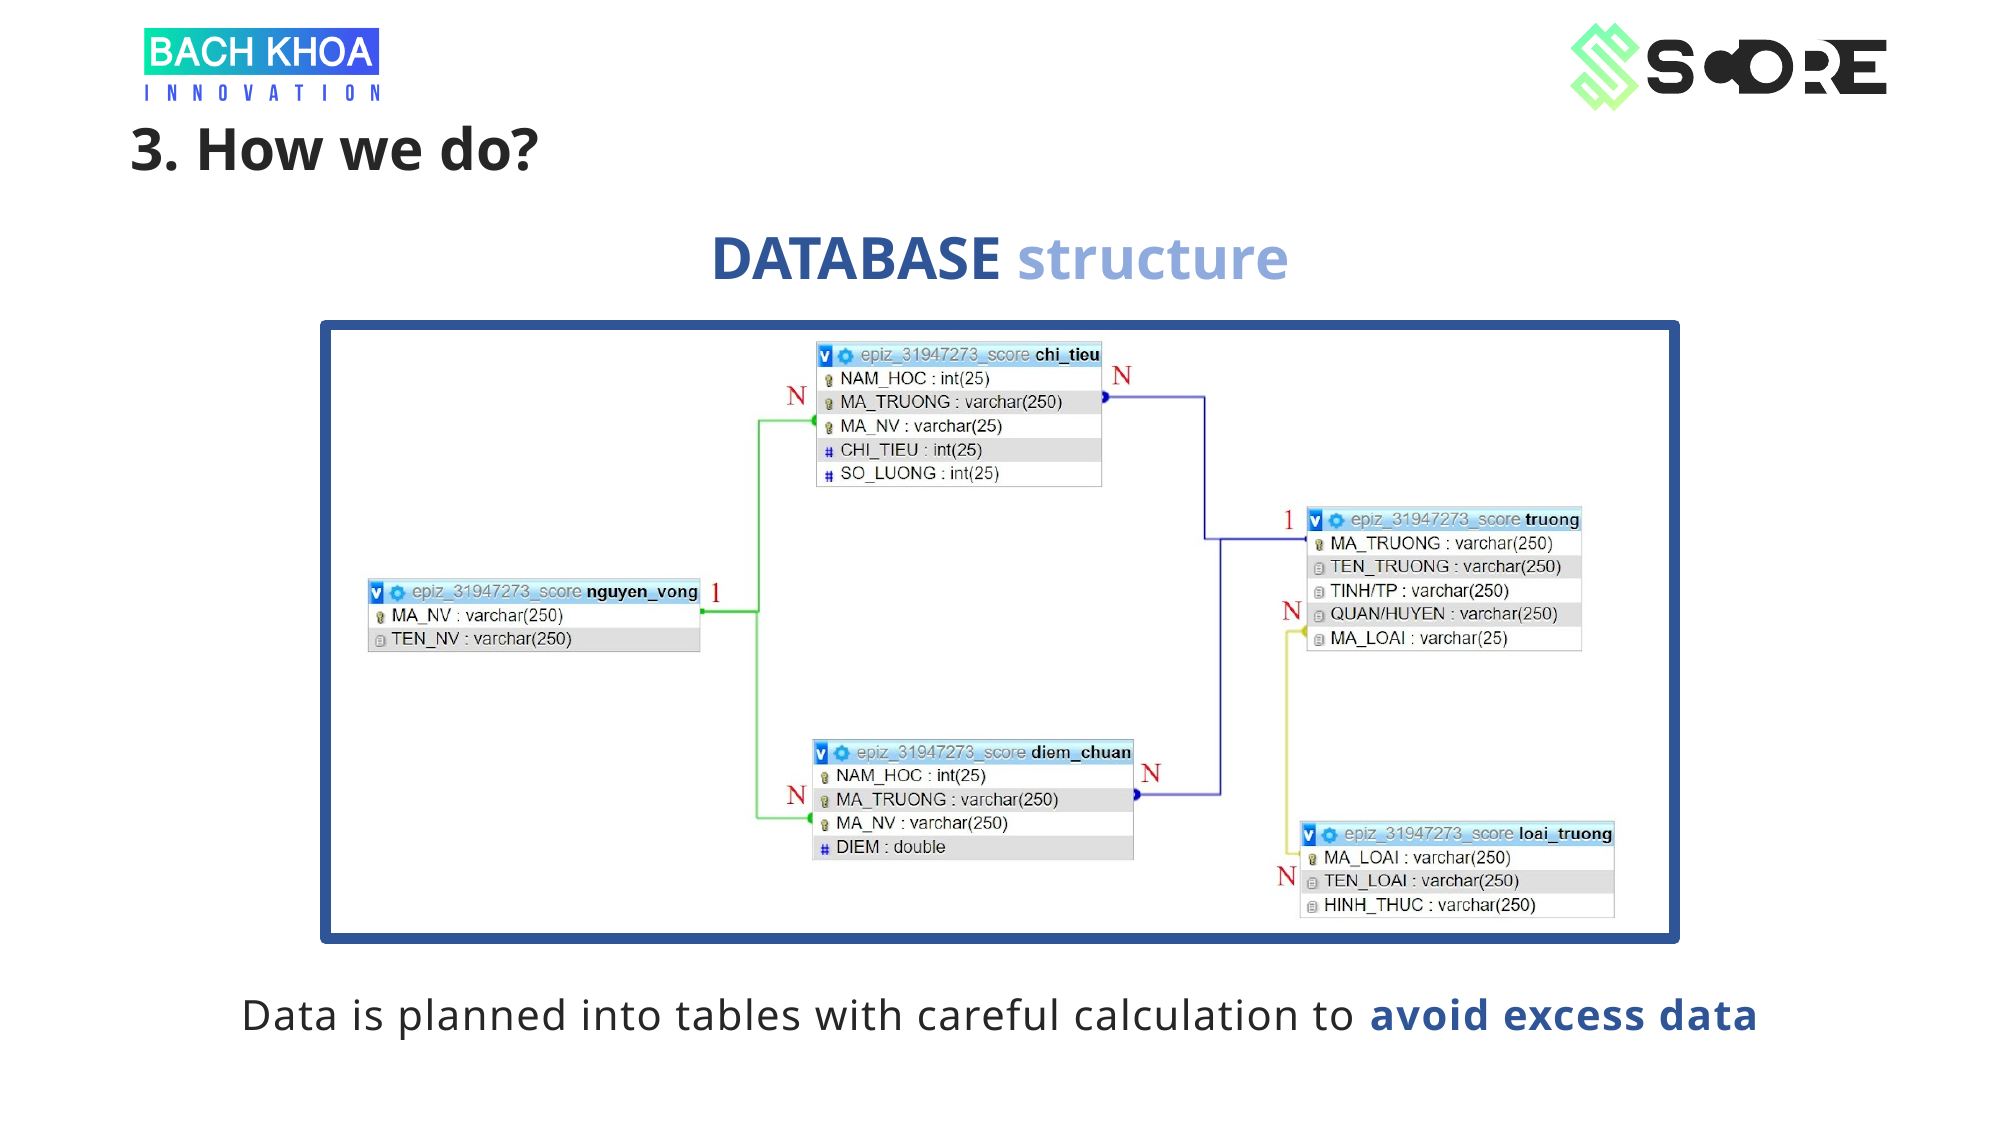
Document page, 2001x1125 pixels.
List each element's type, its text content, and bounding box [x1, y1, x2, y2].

text_box [1646, 38, 1695, 95]
text_box [1806, 83, 1826, 95]
text_box [1749, 49, 1784, 85]
text_box DATABASE structure [666, 213, 1334, 299]
text_box [1569, 21, 1641, 92]
text_box 3. How we do? [115, 104, 555, 189]
text_box [1792, 38, 1839, 95]
text_box [1817, 38, 1888, 95]
text_box [1732, 38, 1792, 95]
text_box [1569, 42, 1641, 113]
picture [139, 23, 384, 107]
text_box [1703, 49, 1738, 85]
text_box [1806, 52, 1827, 69]
picture [330, 330, 1669, 933]
text_box Data is planned into tables with careful calculation to avoid excess data [170, 974, 1829, 1047]
